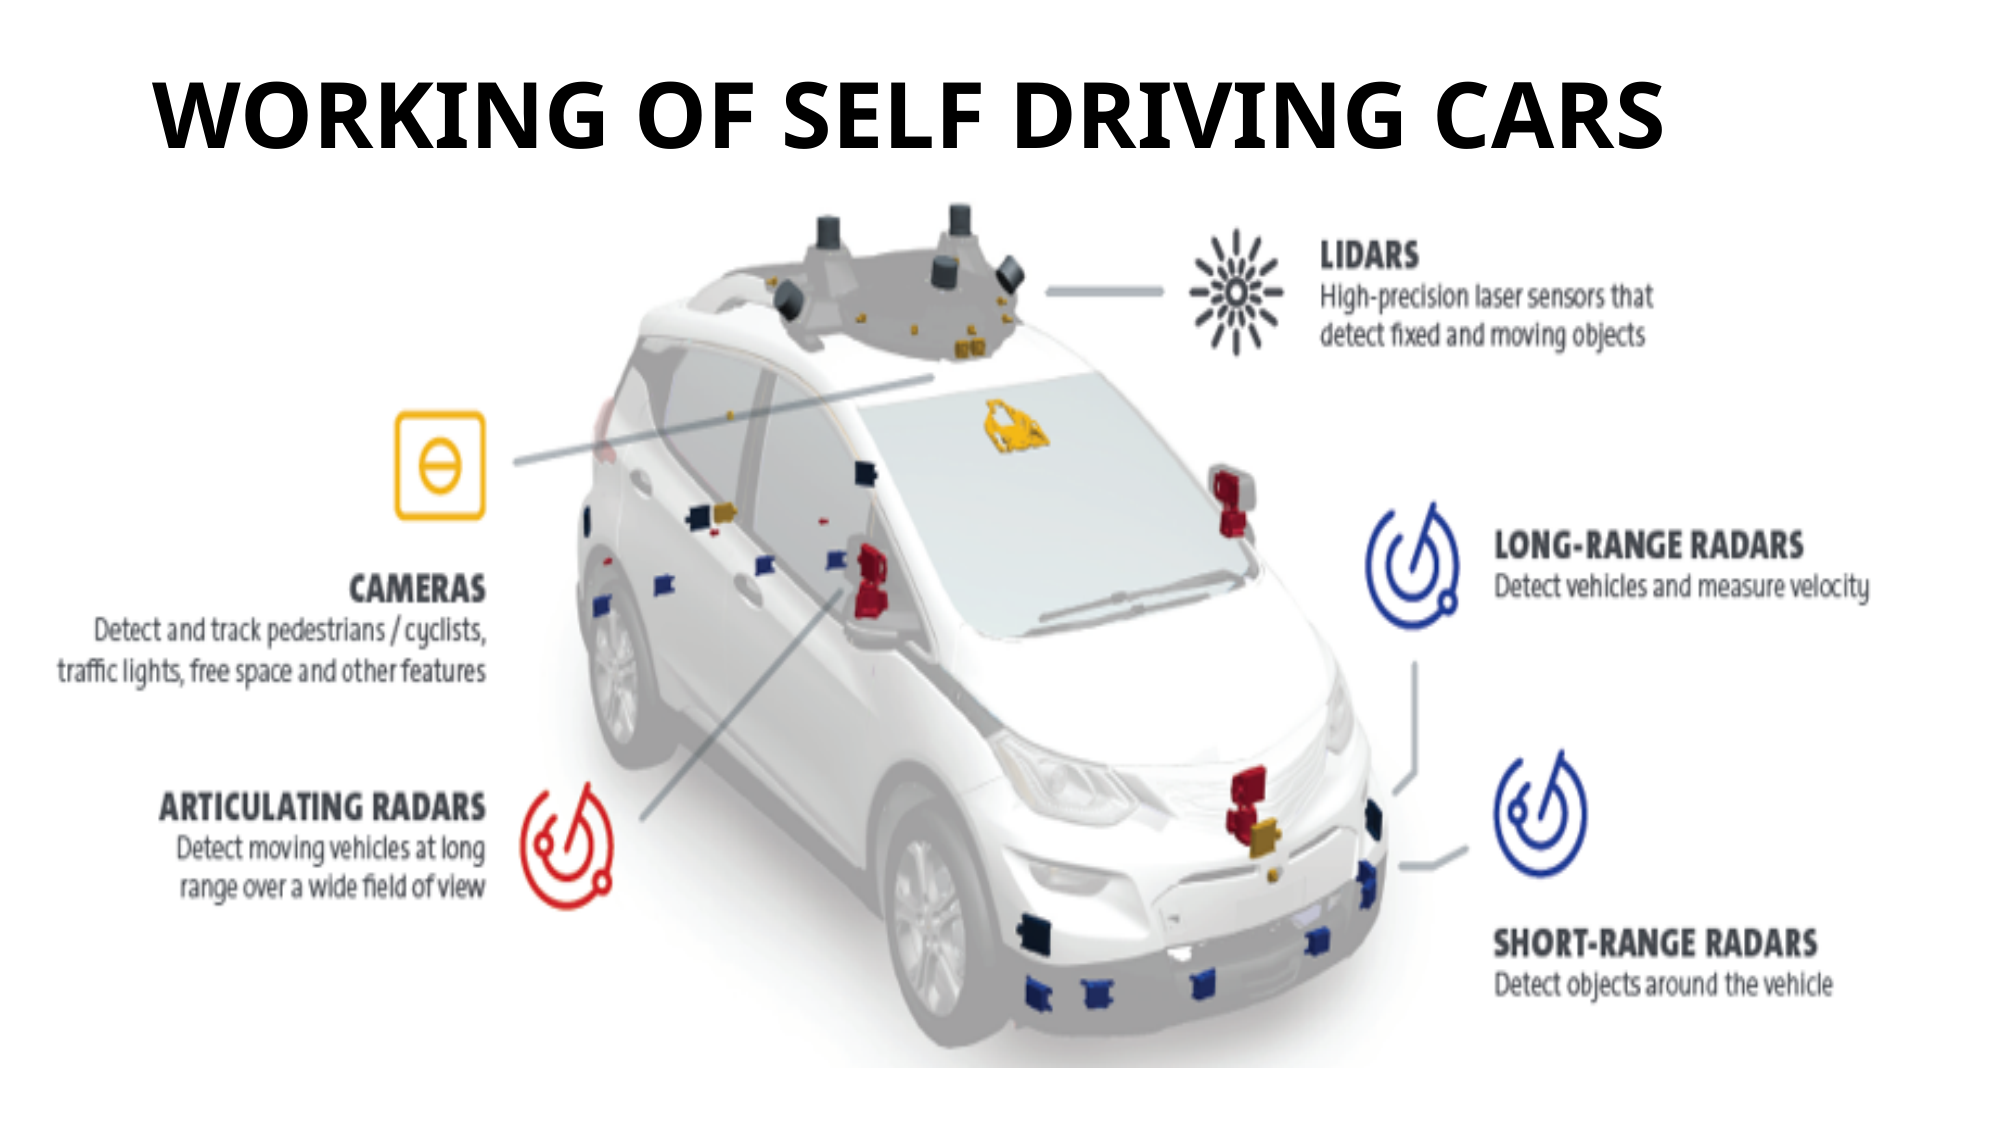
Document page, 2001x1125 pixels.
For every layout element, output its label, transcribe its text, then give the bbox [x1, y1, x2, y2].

title WORKING OF SELF DRIVING CARS [137, 59, 1863, 177]
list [40, 177, 1897, 1068]
